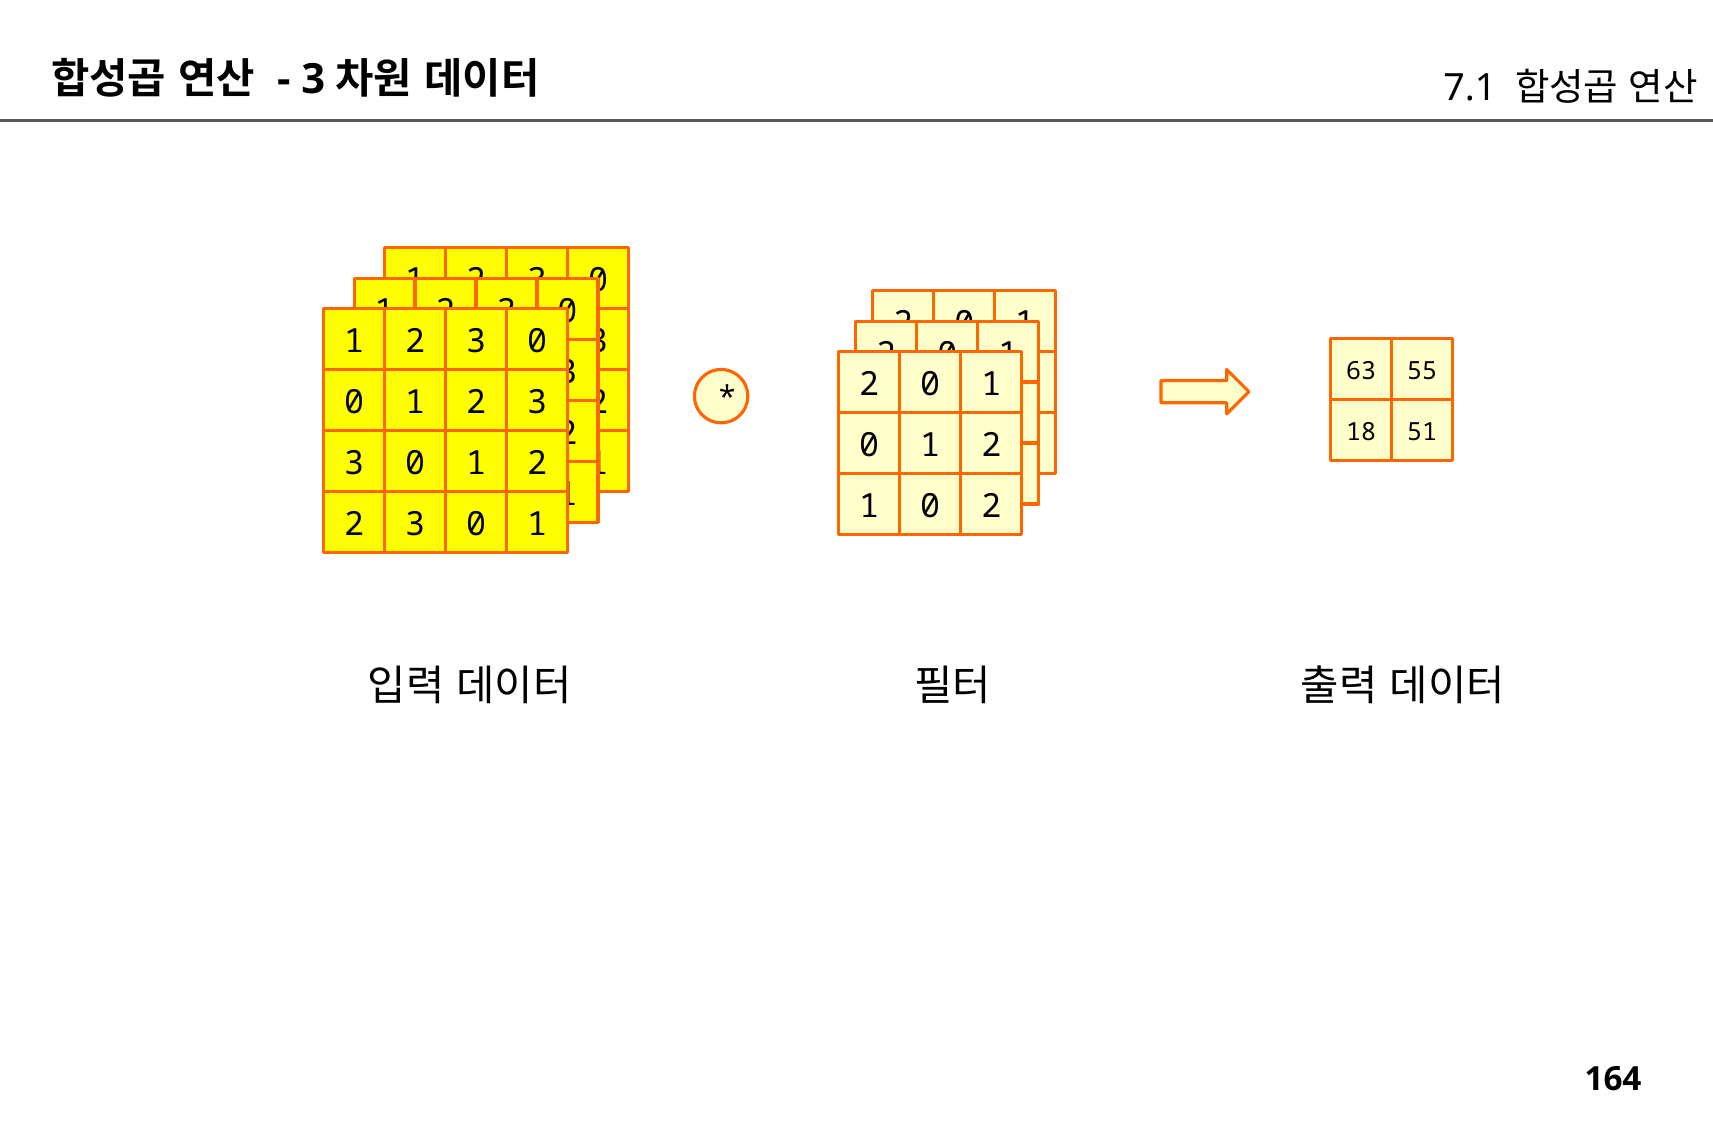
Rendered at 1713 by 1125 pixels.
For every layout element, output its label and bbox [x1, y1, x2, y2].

text_box [837, 290, 1056, 537]
text_box [1328, 337, 1455, 463]
text_box [916, 44, 1713, 111]
text_box [899, 651, 1006, 717]
text_box [11, 13, 803, 105]
text_box [692, 367, 750, 425]
text_box [322, 246, 631, 555]
text_box [1286, 651, 1520, 717]
text_box [1158, 367, 1252, 416]
text_box [352, 651, 587, 717]
